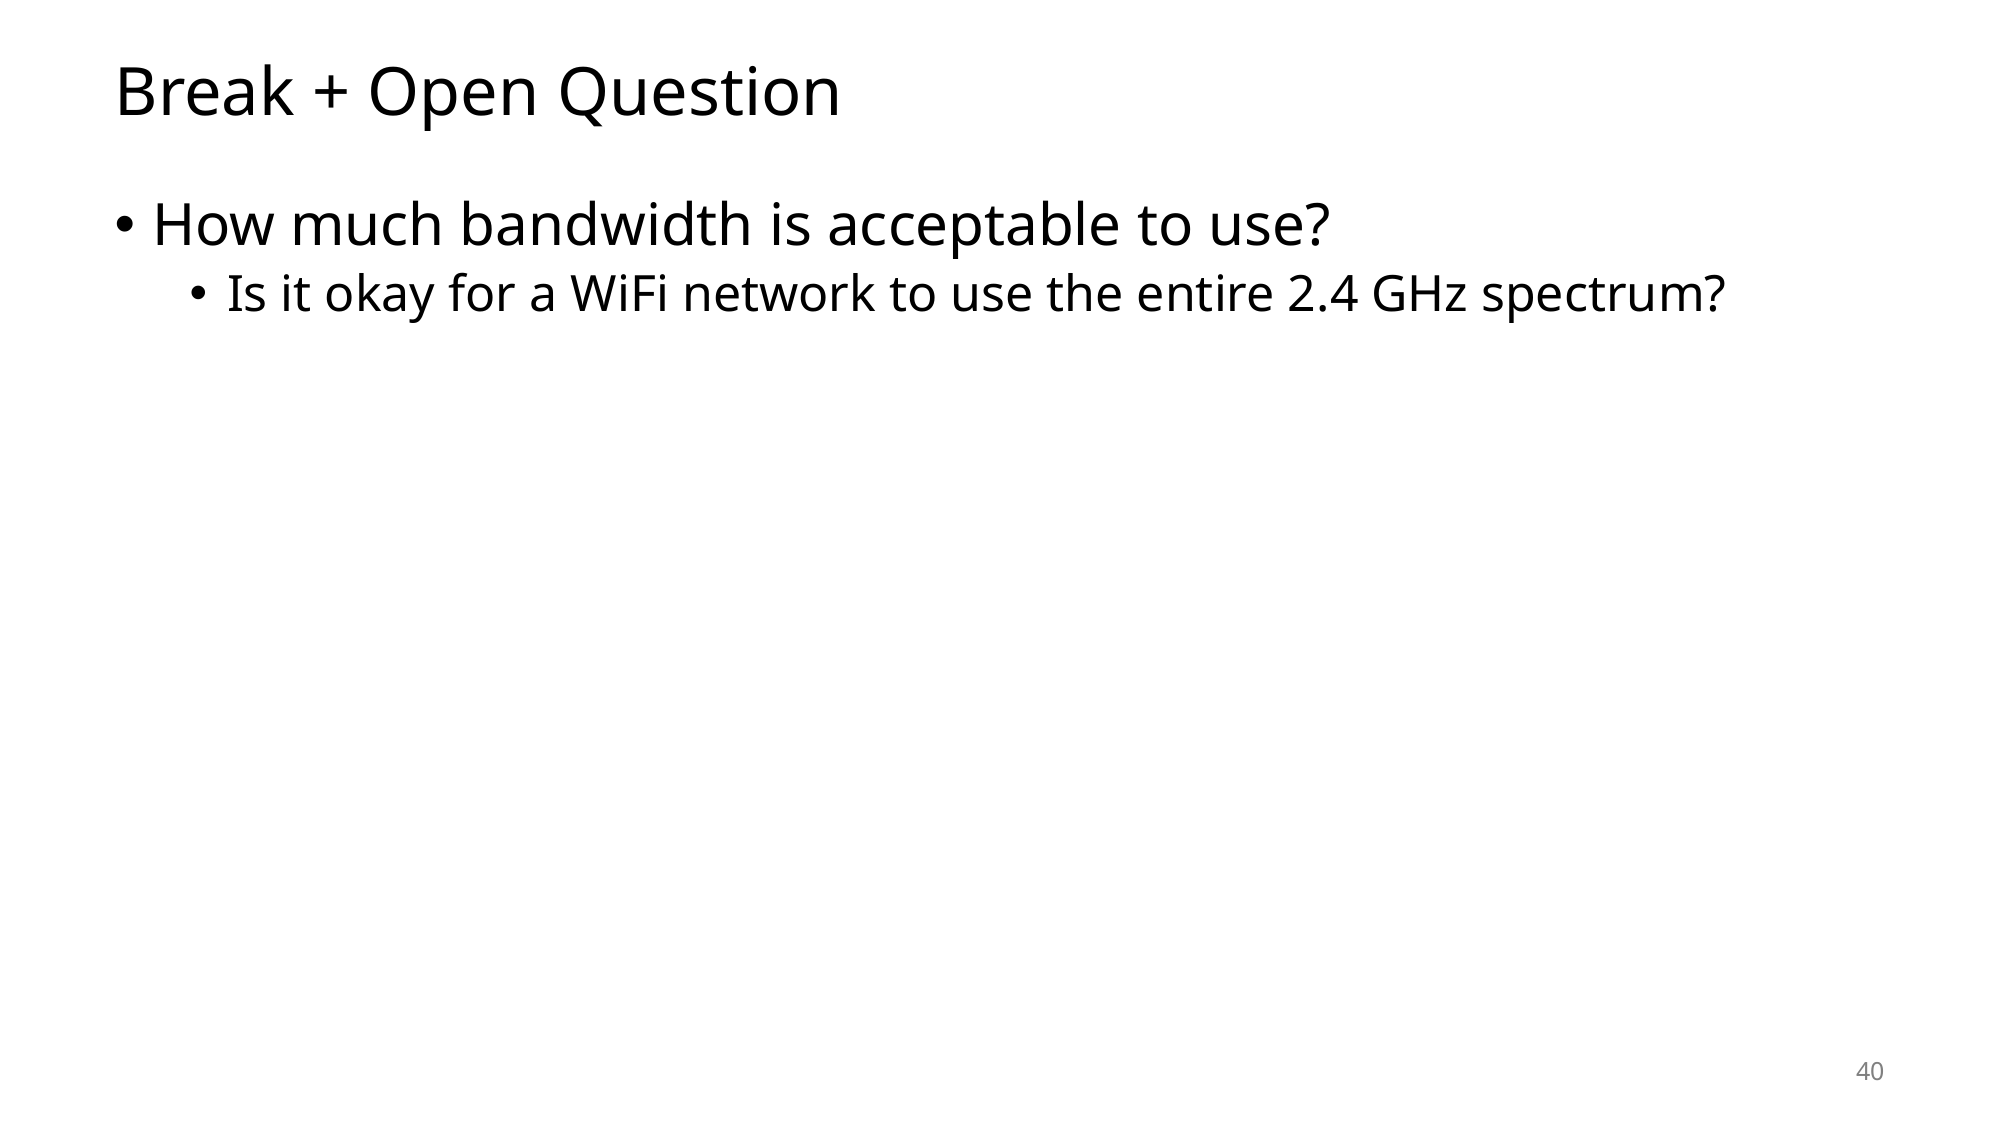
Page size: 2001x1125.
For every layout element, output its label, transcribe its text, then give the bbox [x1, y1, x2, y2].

title Break + Open Question [99, 37, 1900, 150]
list How much bandwidth is acceptable to use? Is it okay for a WiFi network to use the entire 2.4 GHz spectrum? [99, 187, 1900, 1013]
slide_number 40 [1749, 1042, 1900, 1103]
